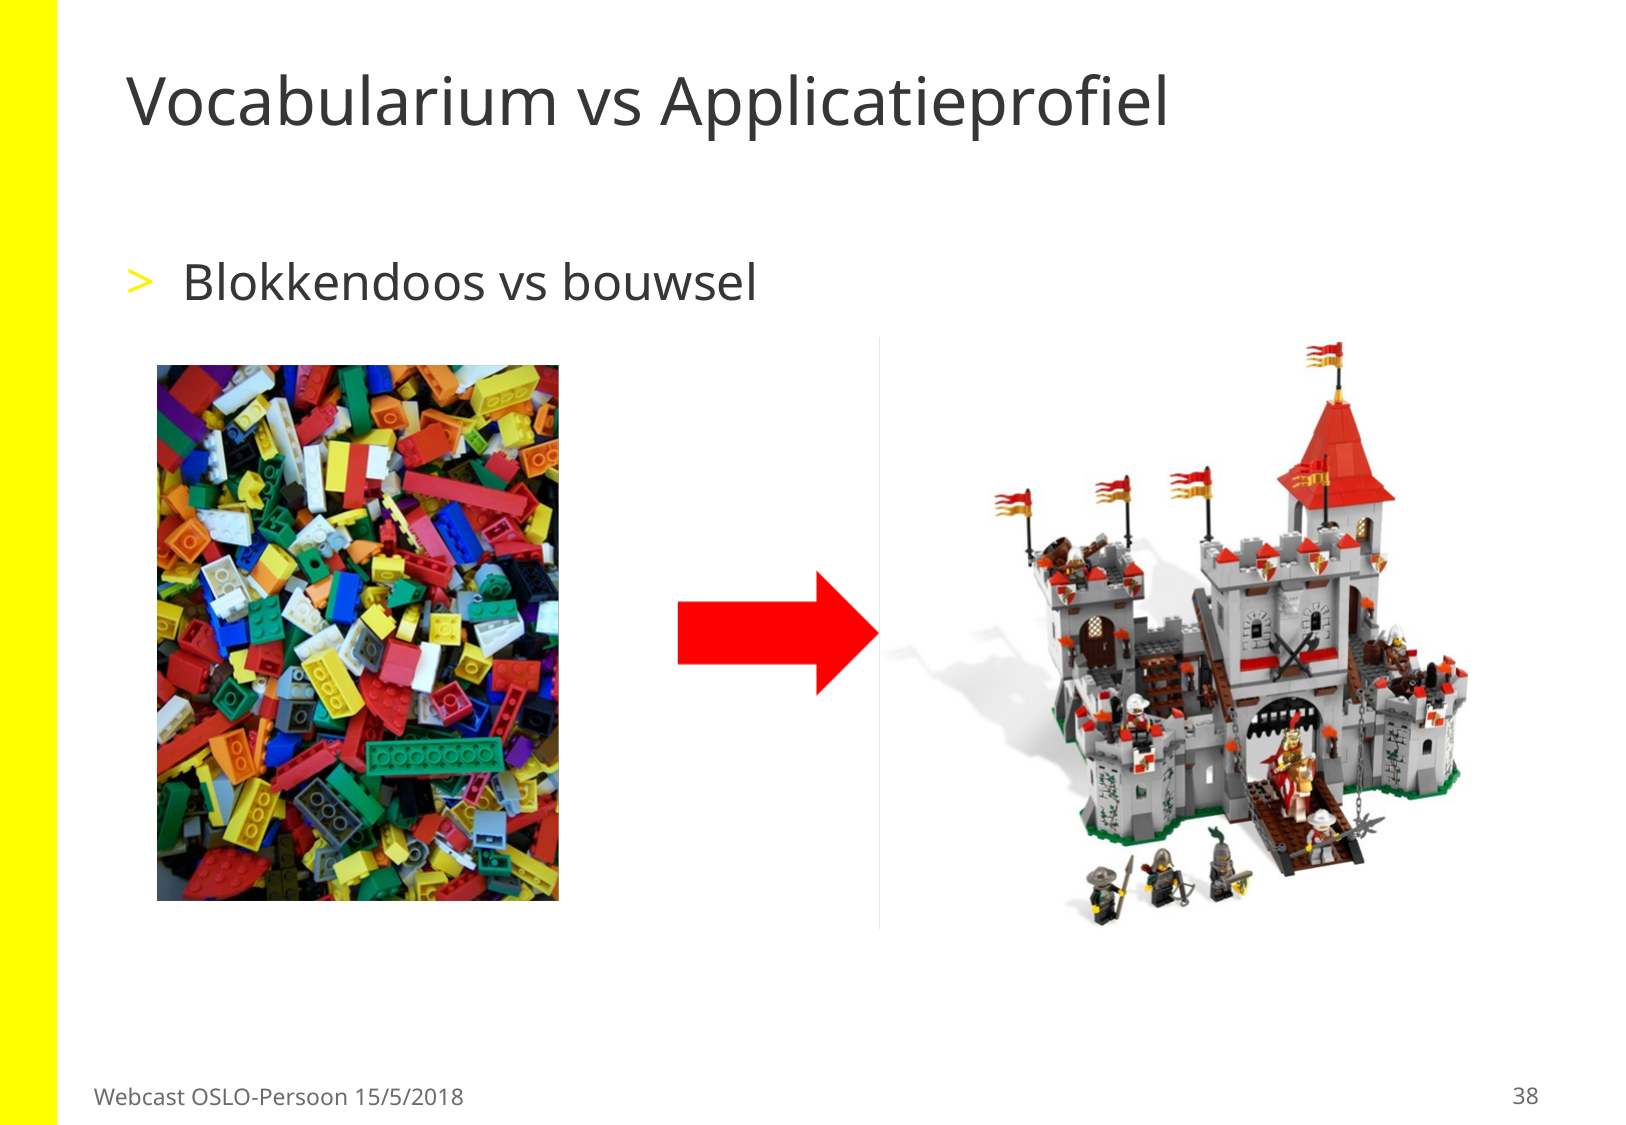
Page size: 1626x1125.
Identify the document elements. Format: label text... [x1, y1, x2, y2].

footer Webcast OSLO-Persoon 15/5/2018 [78, 1083, 1077, 1113]
title Vocabularium vs Applicatieprofiel [111, 59, 1514, 222]
picture [157, 337, 1468, 929]
list Blokkendoos vs bouwsel [111, 243, 1514, 1063]
slide_number 38 [1424, 1075, 1548, 1120]
